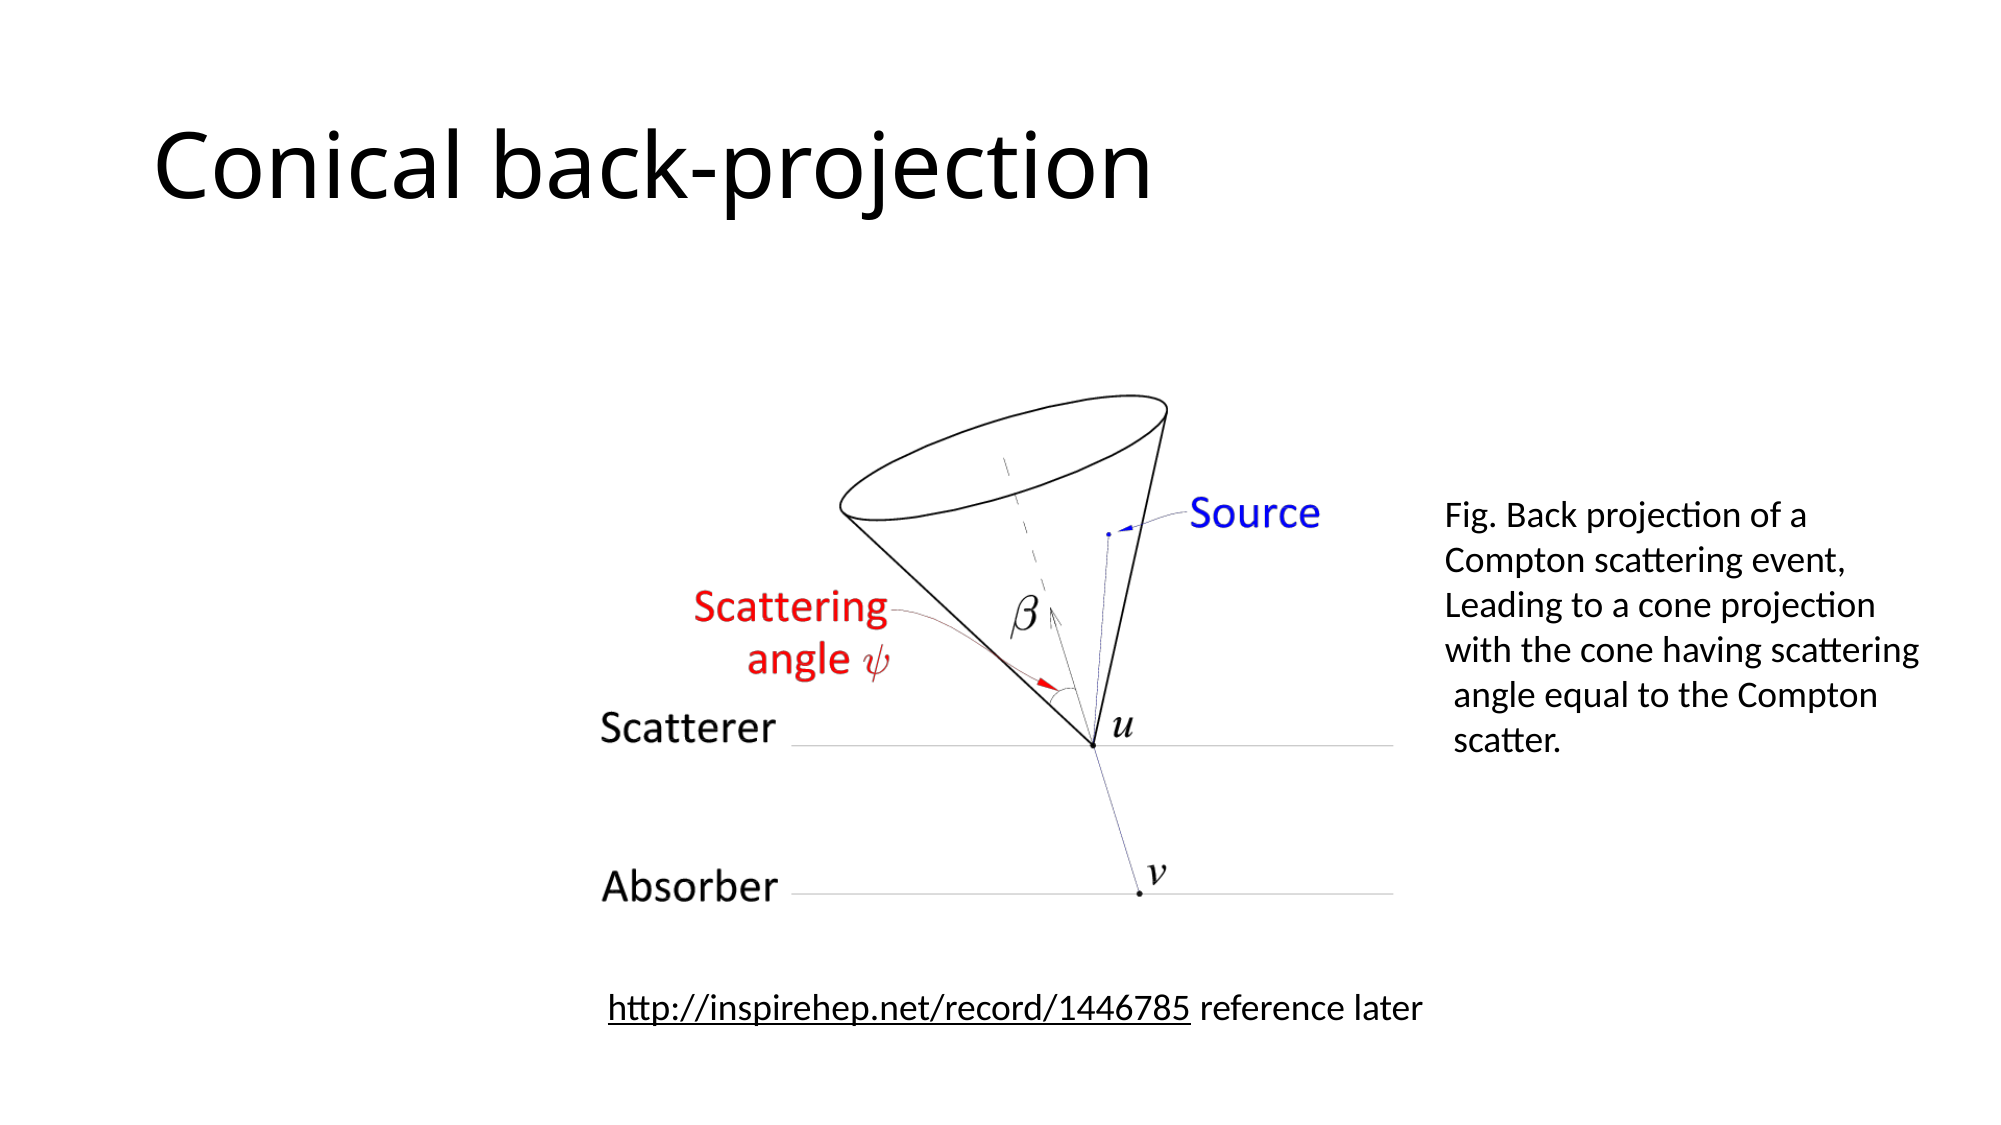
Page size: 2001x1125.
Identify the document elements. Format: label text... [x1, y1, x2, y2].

title Conical back-projection [137, 59, 1863, 278]
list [587, 337, 1413, 976]
text_box http://inspirehep.net/record/1446785 reference later [592, 975, 1439, 1035]
text_box Fig. Back projection of a Compton scattering event, Leading to a cone projection with the cone having scattering angle equal to the Compton scatter. [1430, 482, 1936, 768]
